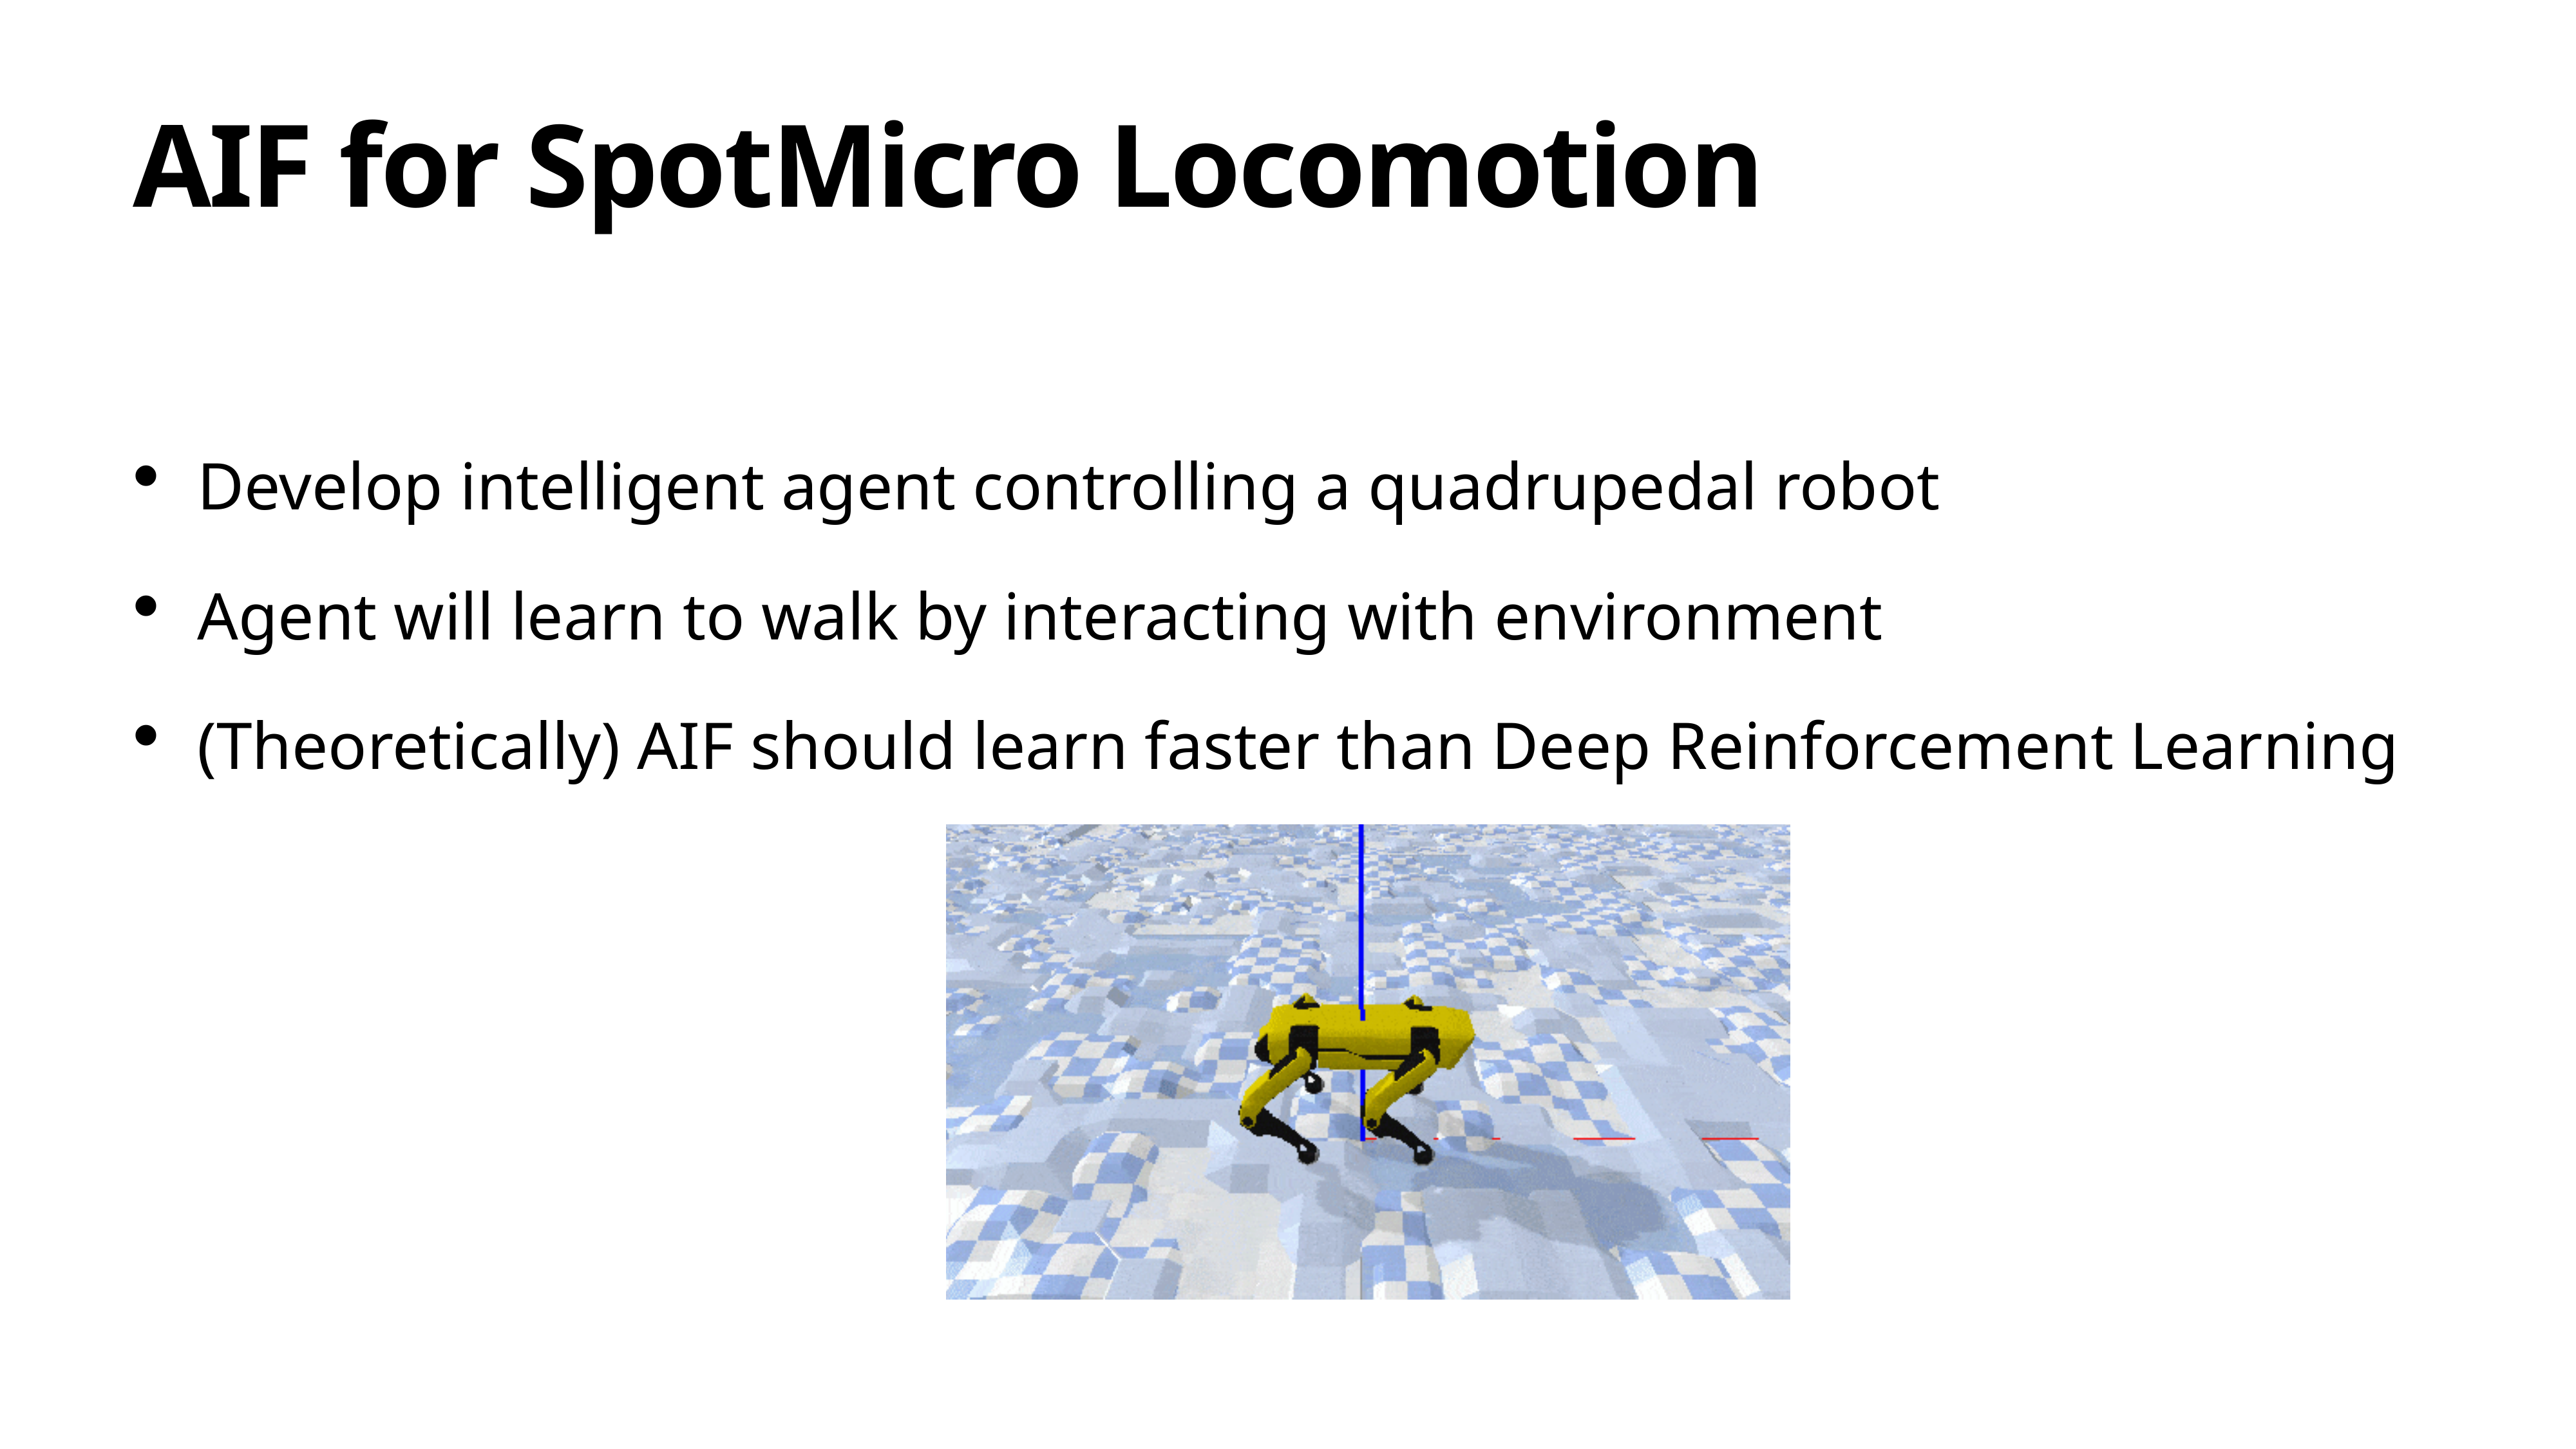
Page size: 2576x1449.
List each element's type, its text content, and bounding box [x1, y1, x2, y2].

picture [946, 824, 1790, 1300]
title AIF for SpotMicro Locomotion [127, 113, 2449, 266]
list Develop intelligent agent controlling a quadrupedal robot Agent will learn to walk by interacting with environment (Theoretically) AIF should learn faster than Deep Reinforcement Learning [127, 448, 2449, 1321]
